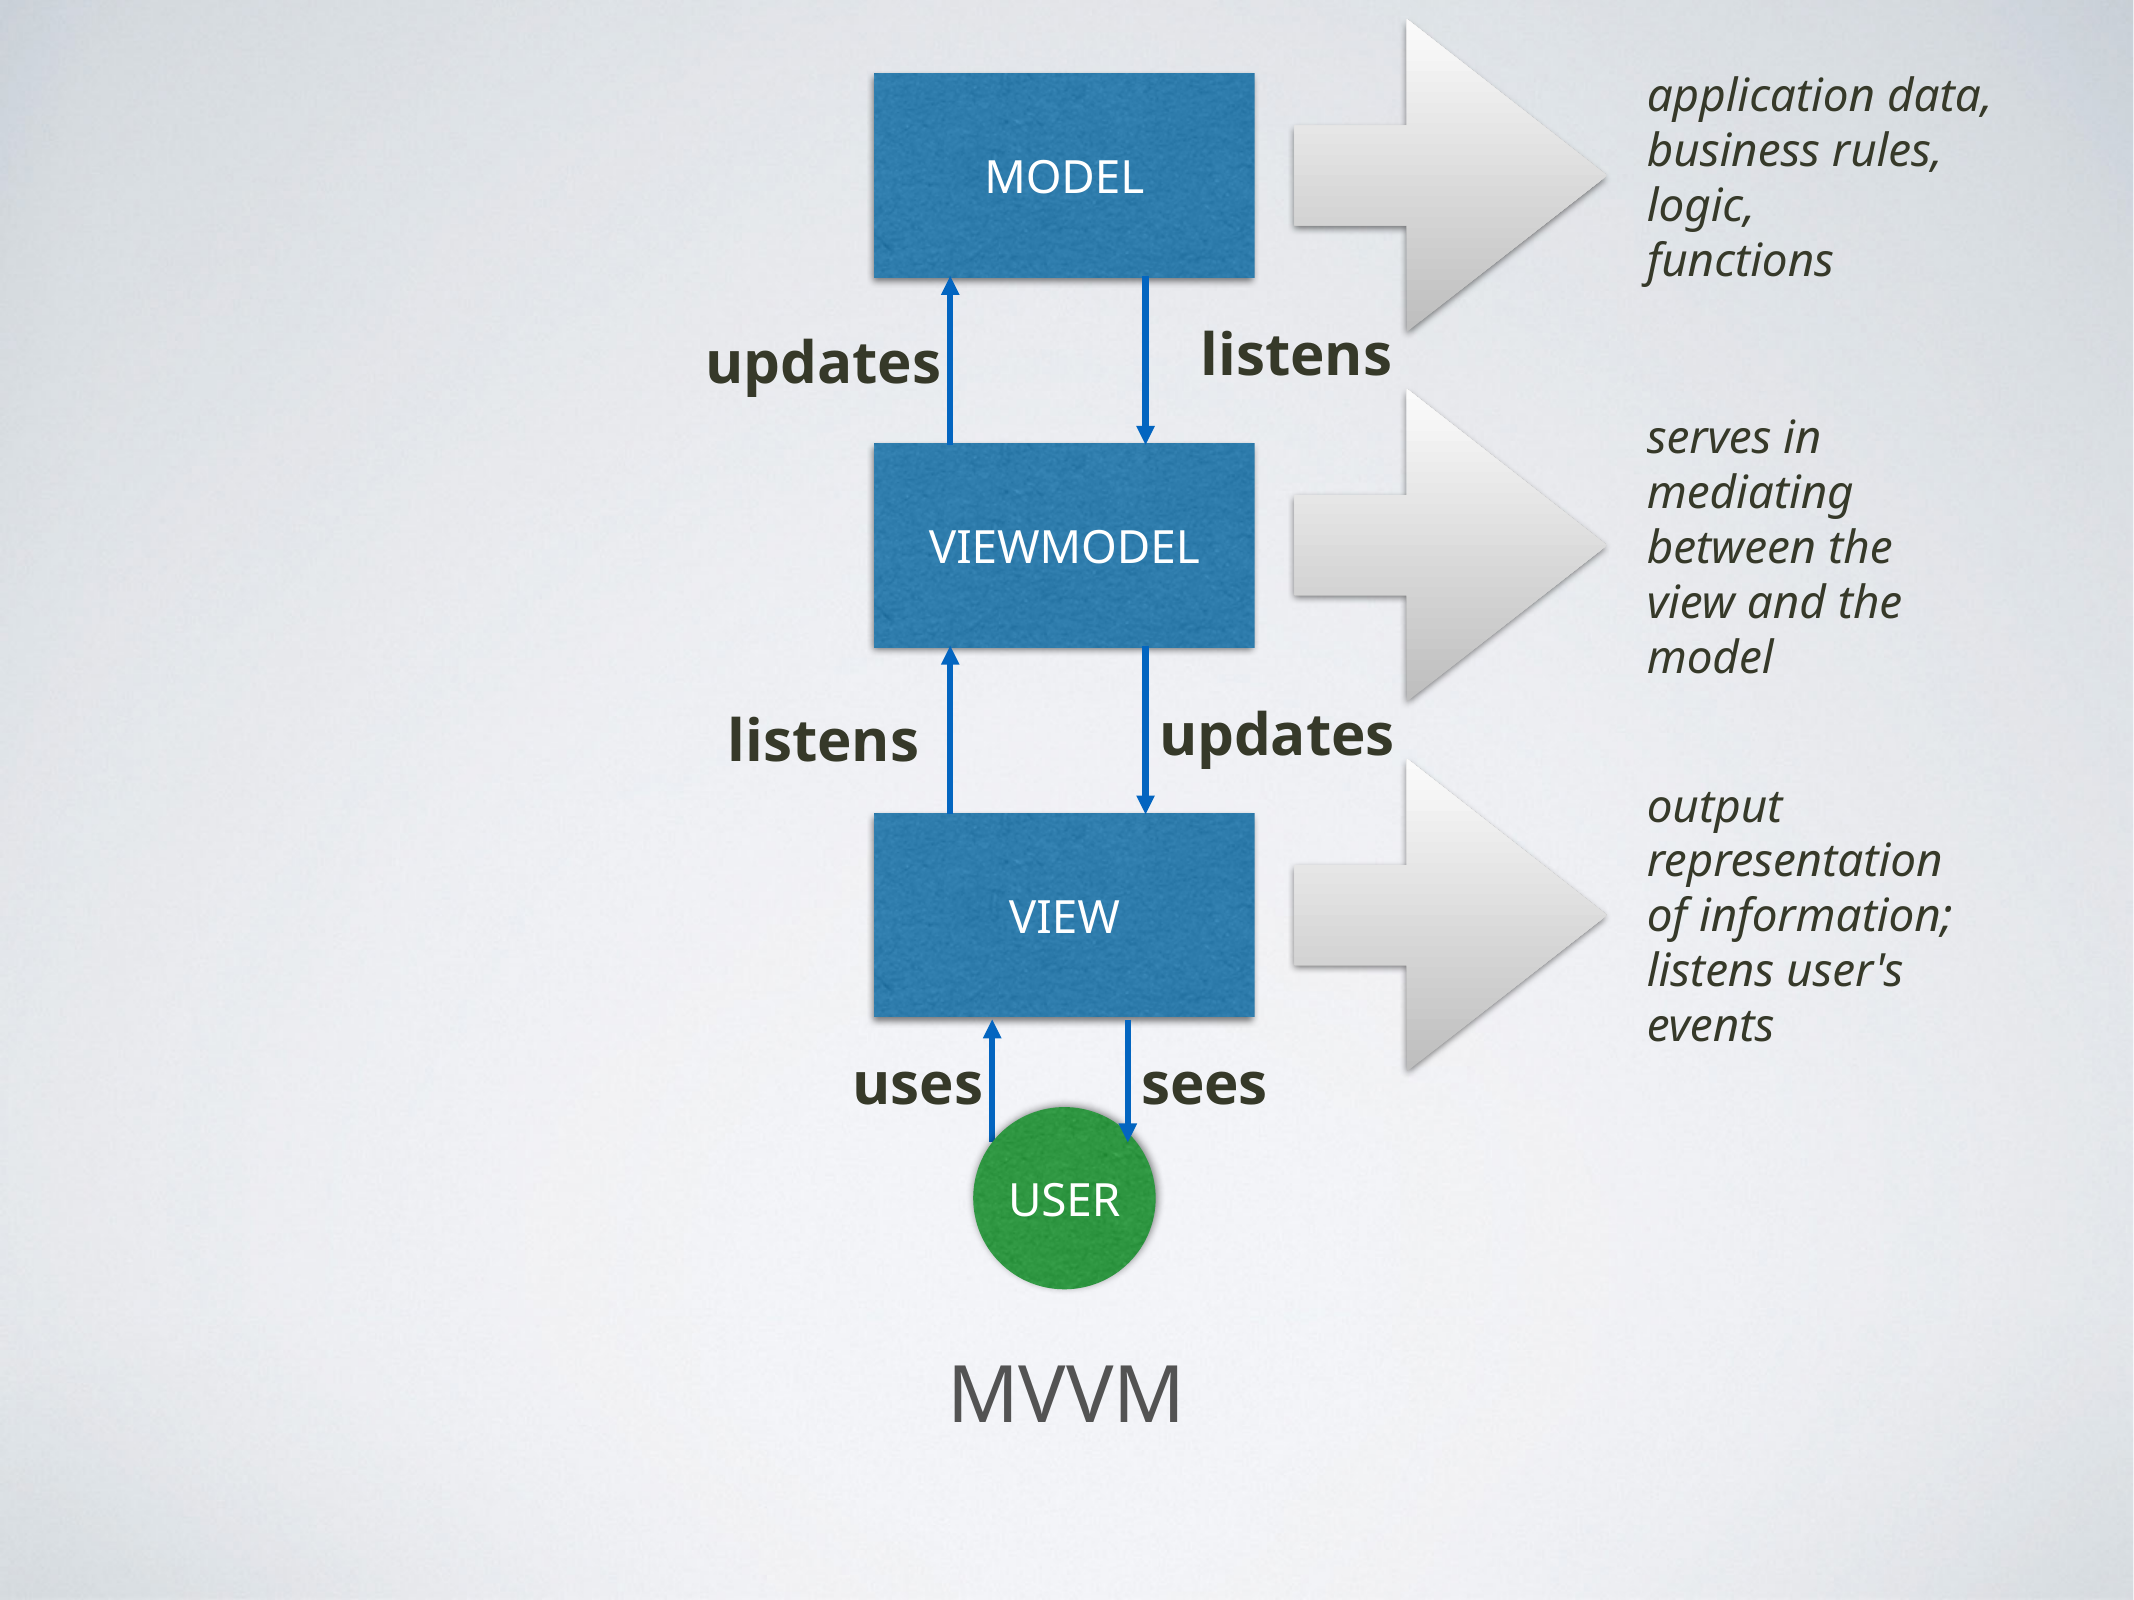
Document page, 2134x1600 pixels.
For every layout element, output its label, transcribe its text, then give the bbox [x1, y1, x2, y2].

text_box updates [1154, 697, 1400, 768]
picture [0, 0, 2134, 1600]
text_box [873, 73, 1255, 278]
text_box sees [1135, 1045, 1274, 1116]
text_box listens [723, 703, 924, 774]
text_box [1294, 19, 1608, 332]
text_box serves in mediating between the view and the model [1646, 407, 1946, 683]
text_box [1139, 278, 1152, 443]
text_box application data, business rules, logic, functions [1646, 65, 2010, 286]
text_box output representation of information; listens user's events [1646, 776, 1972, 1052]
text_box listens [1196, 316, 1397, 387]
text_box [985, 1019, 999, 1106]
text_box uses [847, 1045, 989, 1116]
text_box [1139, 648, 1152, 812]
text_box [1294, 388, 1608, 702]
text_box updates [700, 325, 946, 396]
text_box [972, 1106, 1156, 1290]
text_box [1294, 758, 1608, 1072]
text_box [944, 648, 957, 812]
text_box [873, 443, 1255, 648]
text_box [944, 278, 957, 443]
list MVVM [207, 1343, 1926, 1530]
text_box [873, 812, 1255, 1018]
